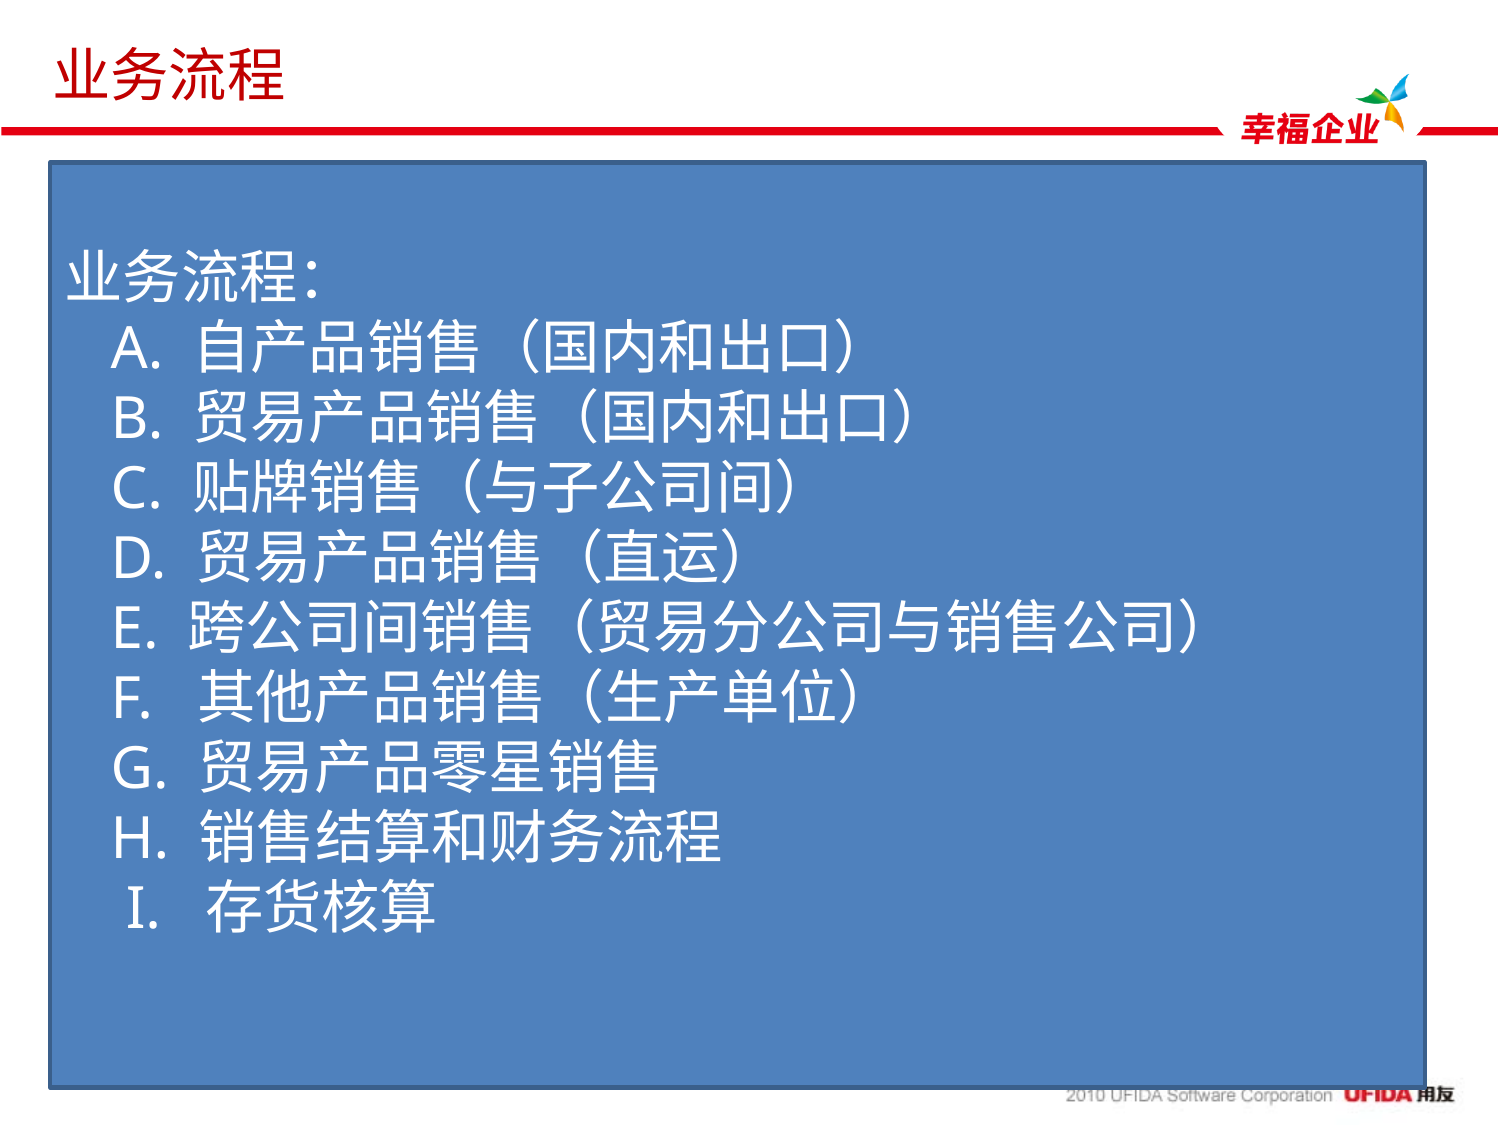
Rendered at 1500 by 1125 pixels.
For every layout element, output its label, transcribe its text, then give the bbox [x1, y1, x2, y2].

text_box 业务流程： A. 自产品销售（国内和出口） B. 贸易产品销售（国内和出口） C. 贴牌销售（与子公司间） D. 贸易产品销售（直运） E. 跨公司间销售（贸易分公司与销售公司） F. 其他产品销售（生产单位） G. 贸易产品零星销售 H. 销售结算和财务流程 I. 存货核算 [48, 160, 1427, 1090]
picture [1025, 1062, 1500, 1125]
title 业务流程 [37, 24, 1263, 122]
picture [1228, 62, 1417, 150]
